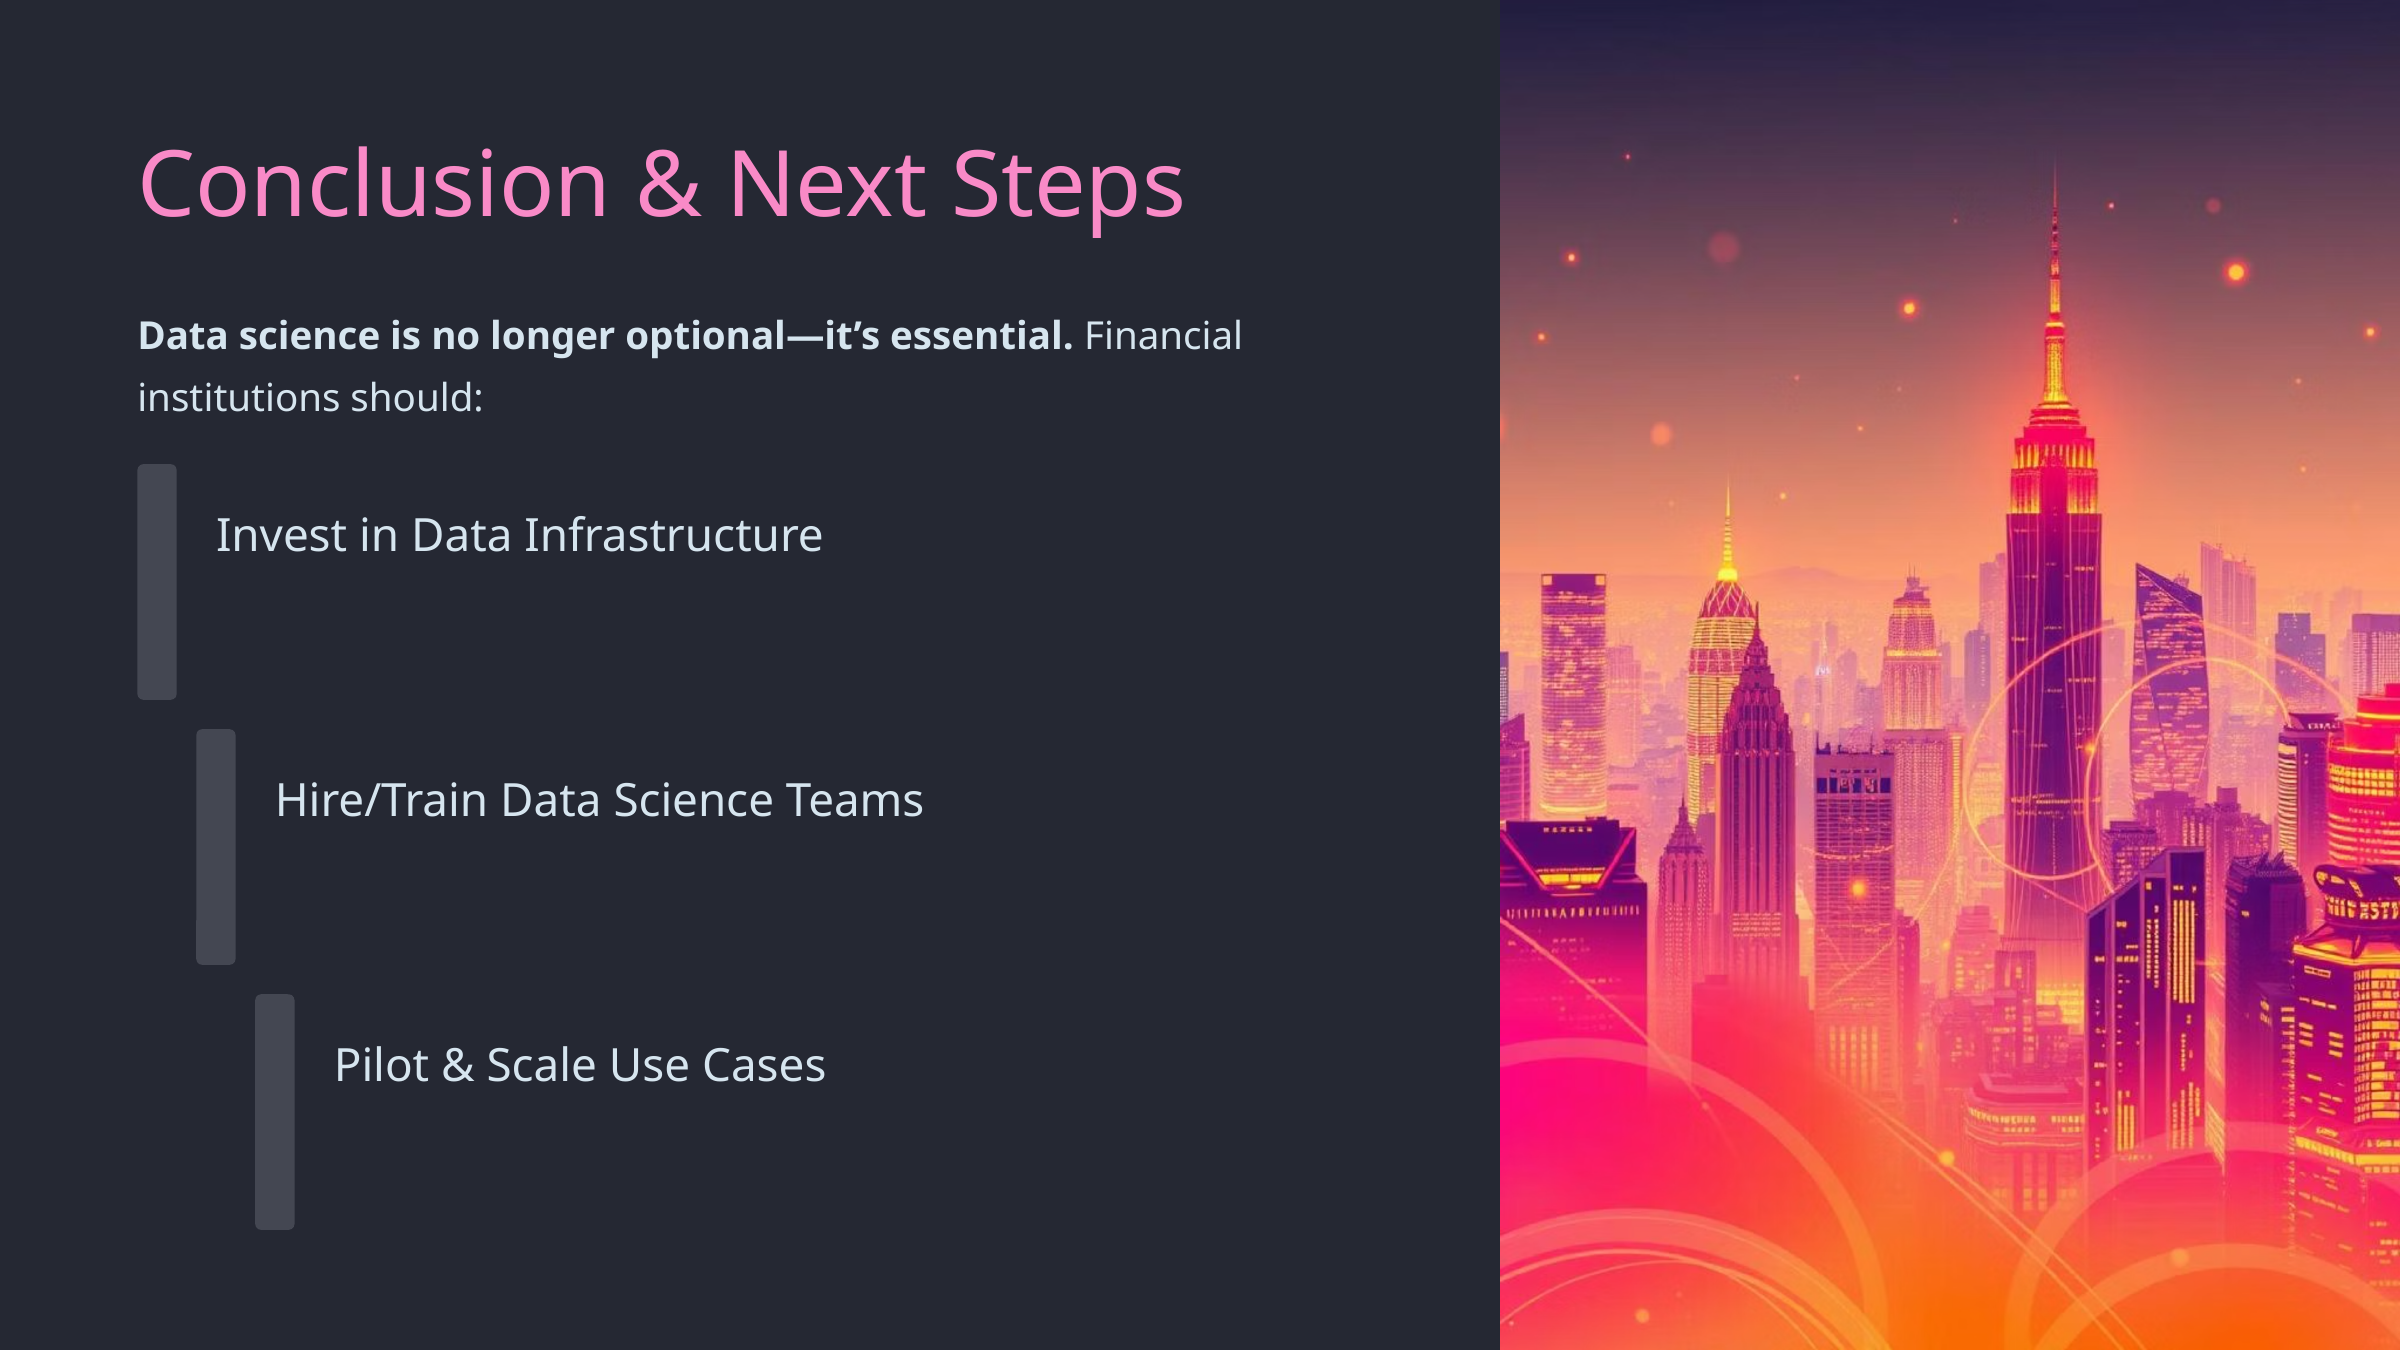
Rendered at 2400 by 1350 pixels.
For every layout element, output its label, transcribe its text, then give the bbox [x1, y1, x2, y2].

picture [1499, 0, 2400, 1350]
text_box Hire/Train Data Science Teams [274, 768, 953, 827]
text_box Pilot & Scale Use Cases [333, 1033, 830, 1092]
text_box Data science is no longer optional—it’s essential. Financial institutions should: [137, 294, 1363, 421]
text_box [196, 729, 236, 965]
text_box [137, 464, 177, 700]
text_box Invest in Data Infrastructure [215, 503, 827, 562]
text_box Conclusion & Next Steps [137, 120, 1197, 236]
text_box [255, 994, 295, 1230]
